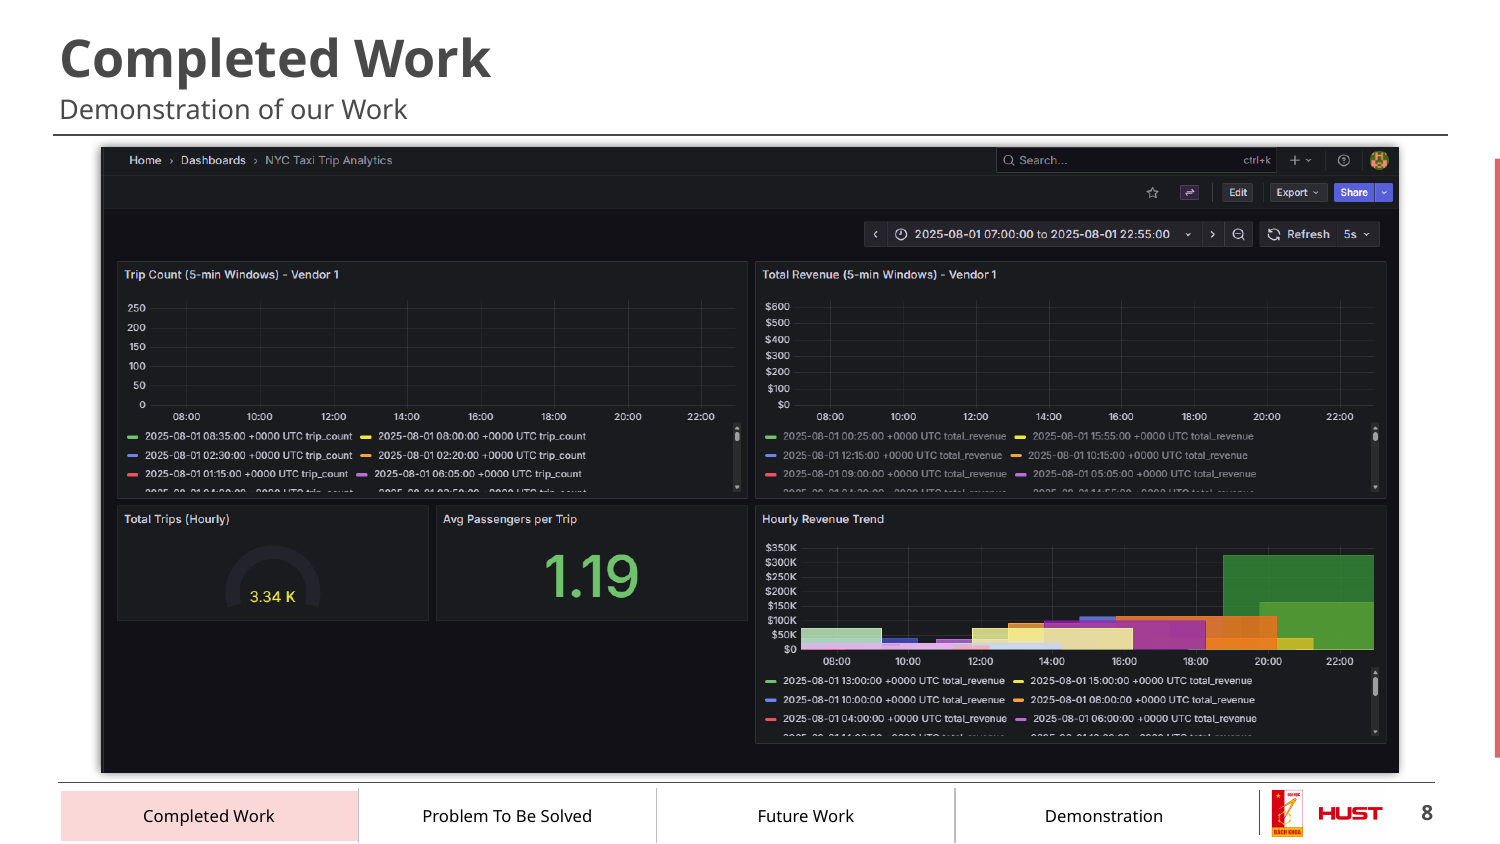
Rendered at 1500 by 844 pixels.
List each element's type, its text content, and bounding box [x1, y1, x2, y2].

title Demonstration of our Work [44, 77, 1442, 127]
picture [100, 147, 1399, 774]
picture [1267, 785, 1386, 839]
